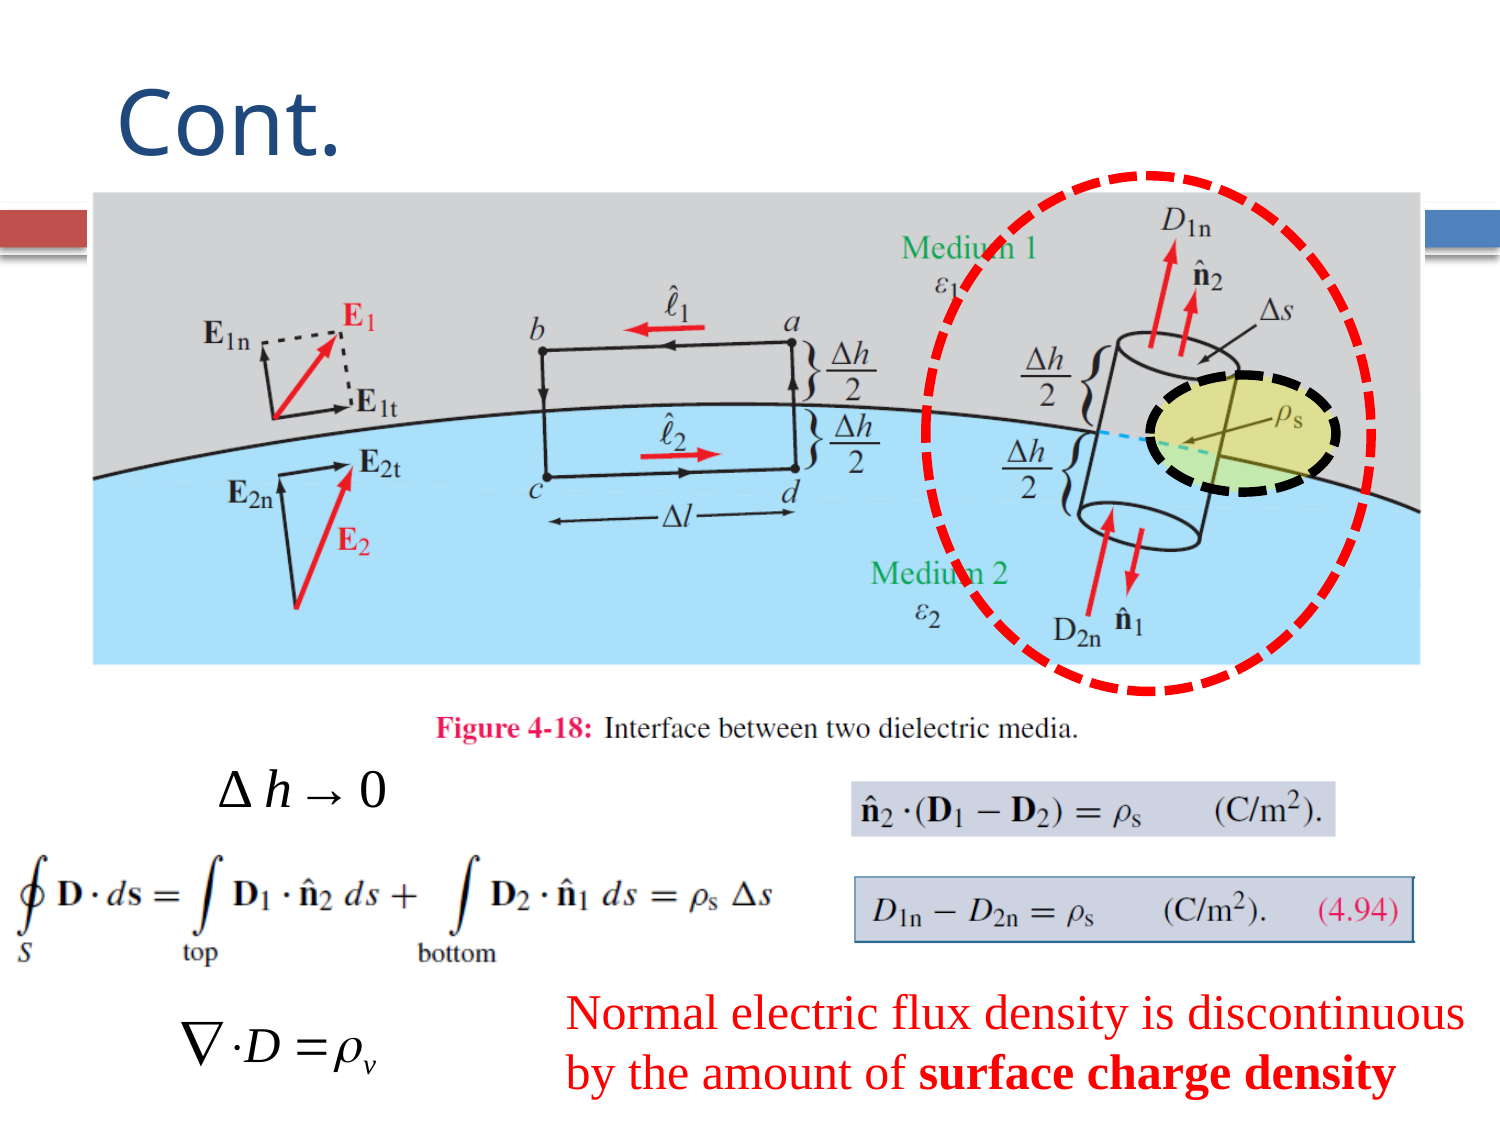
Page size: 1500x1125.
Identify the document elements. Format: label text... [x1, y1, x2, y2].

picture [843, 866, 1419, 950]
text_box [175, 1007, 385, 1088]
text_box [1084, 174, 1216, 186]
title Cont. [100, 37, 1438, 200]
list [87, 187, 1426, 751]
picture [849, 778, 1338, 839]
text_box Normal electric flux density is discontinuous by the amount of surface charge density [550, 972, 1489, 1108]
picture [8, 844, 773, 971]
